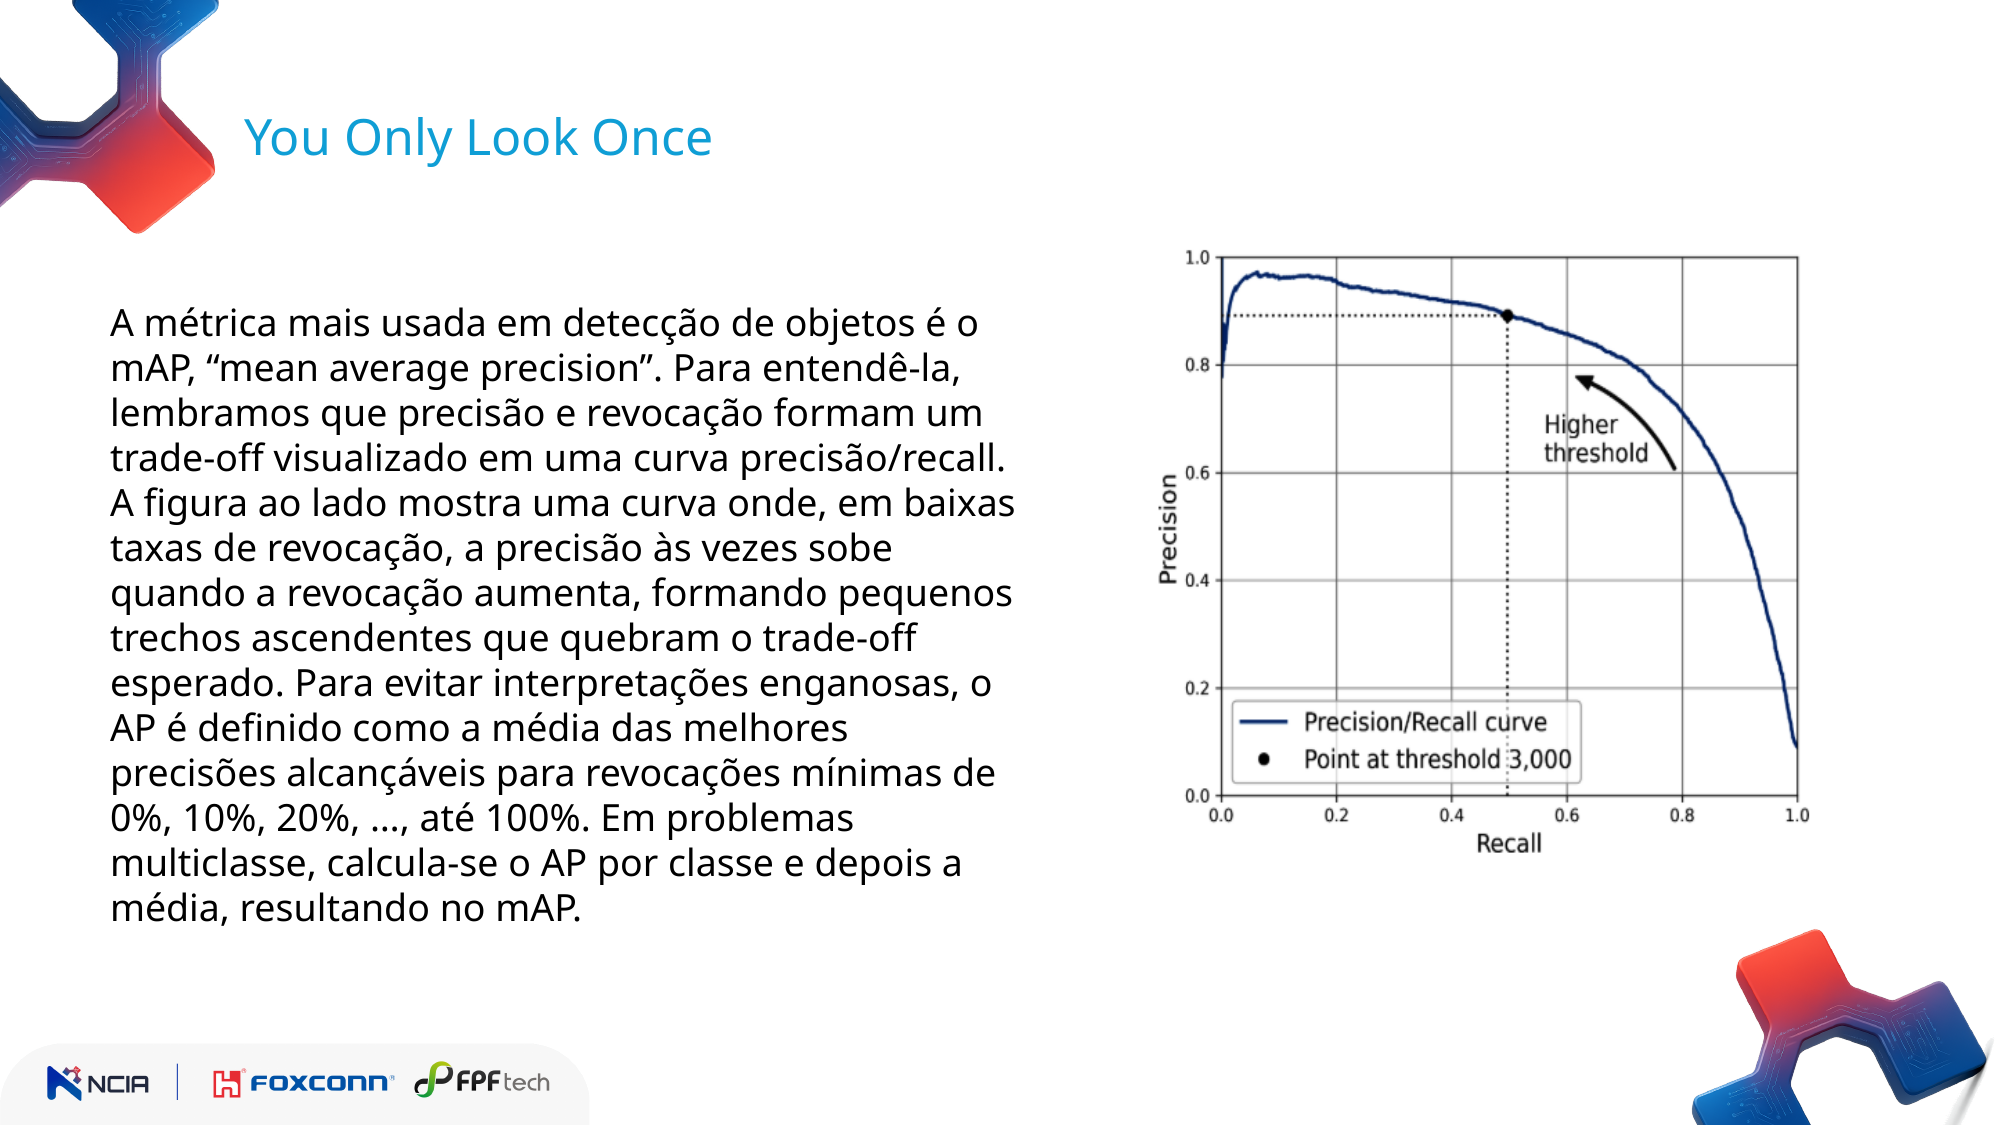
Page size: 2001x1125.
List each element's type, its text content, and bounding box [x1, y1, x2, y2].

picture [0, 991, 590, 1125]
picture [1137, 226, 1842, 856]
picture [0, 0, 250, 246]
text_box A métrica mais usada em detecção de objetos é o mAP, “mean average precision”. Para entendê-la, lembramos que precisão e revocação formam um trade-off visualizado em uma curva precisão/recall. A figura ao lado mostra uma curva onde, em baixas taxas de revocação, a precisão às vezes sobe quando a revocação aumenta, formando pequenos trechos ascendentes que quebram o trade-off esperado. Para evitar interpretações enganosas, o AP é definido como a média das melhores precisões alcançáveis para revocações mínimas de 0%, 10%, 20%, …, até 100%. Em problemas multiclasse, calcula-se o AP por classe e depois a média, resultando no mAP. [95, 291, 1036, 937]
text_box You Only Look Once [229, 98, 1280, 173]
picture [1667, 911, 2001, 1125]
